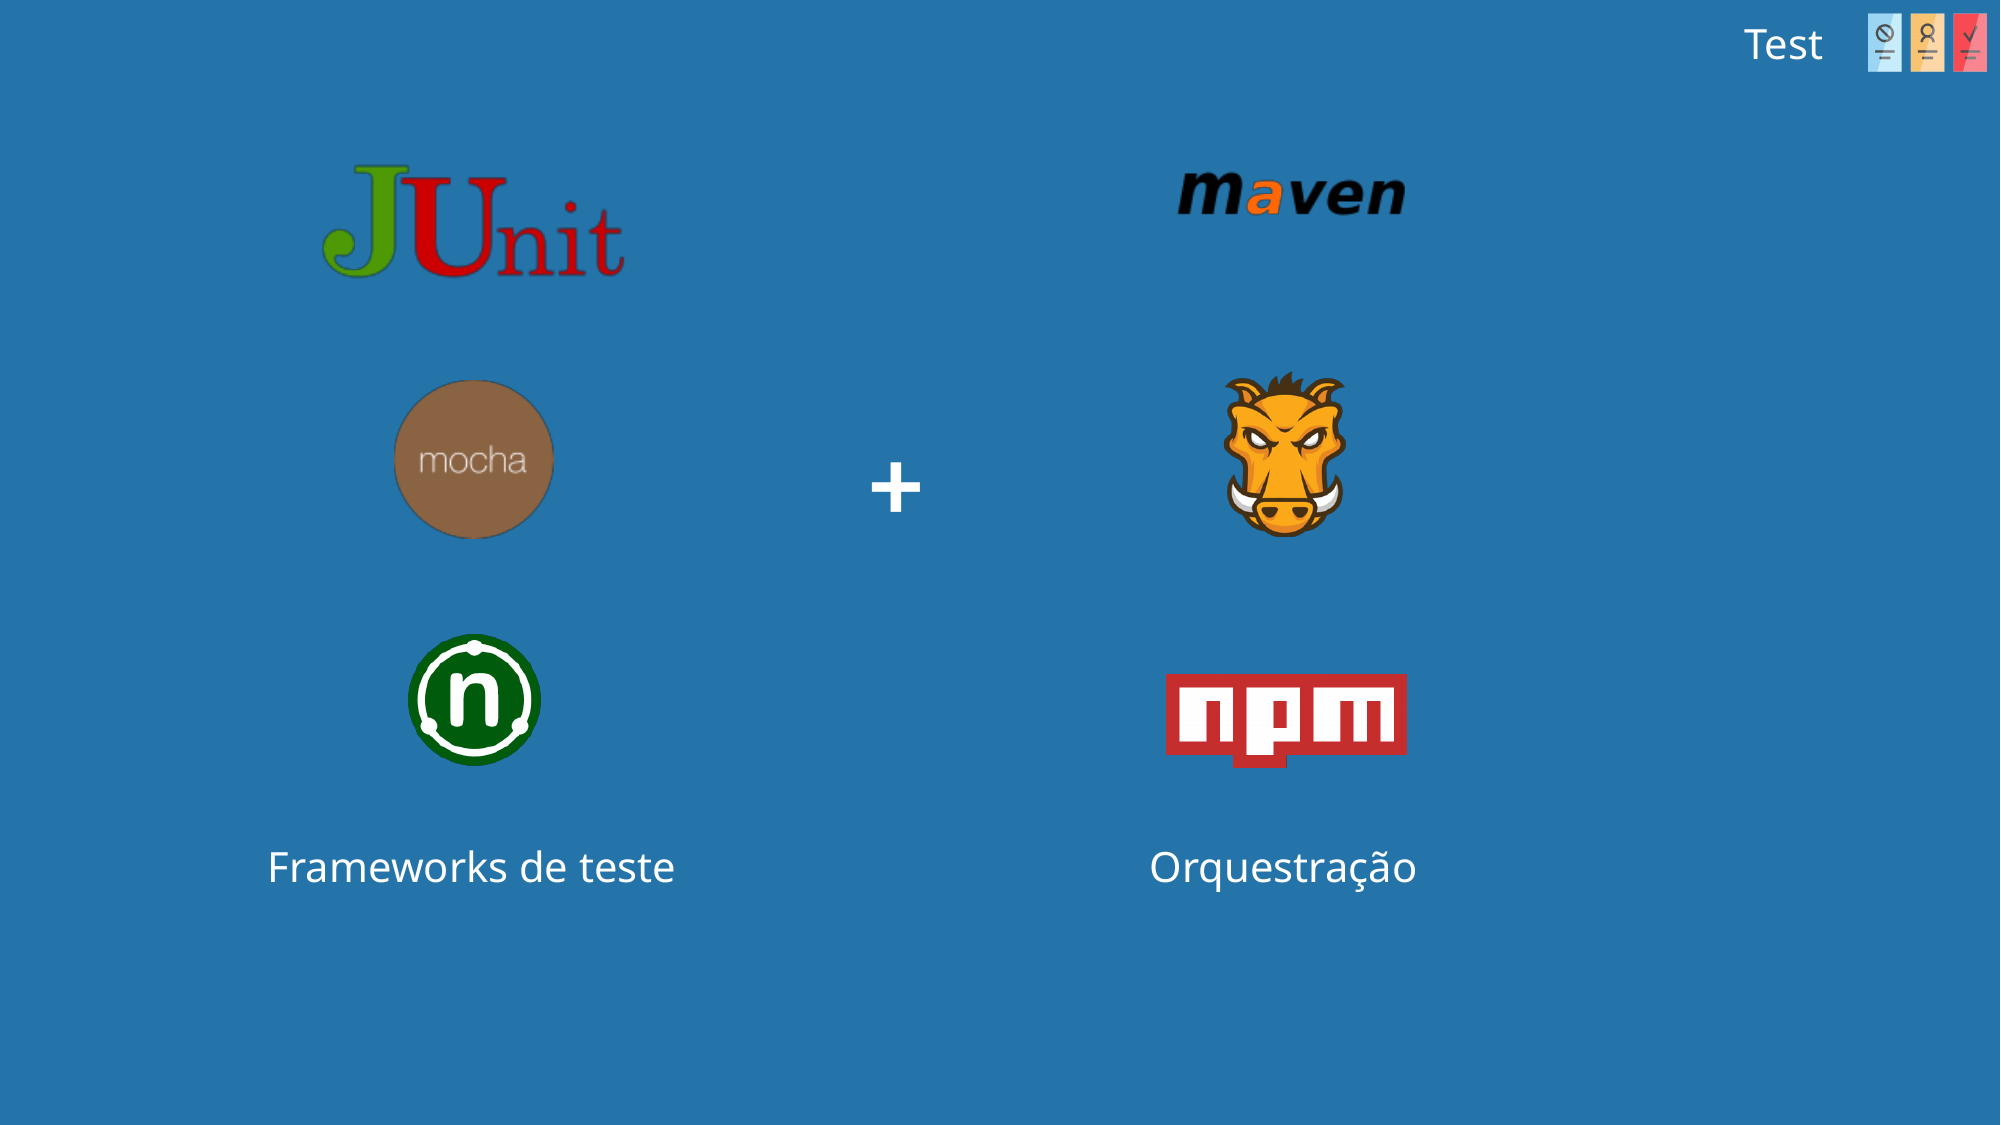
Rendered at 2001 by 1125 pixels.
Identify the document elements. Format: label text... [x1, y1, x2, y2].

picture [1115, 155, 1458, 234]
picture [307, 155, 641, 289]
text_box Frameworks de teste [252, 833, 696, 899]
text_box Test [1729, 10, 1868, 75]
picture [405, 631, 543, 769]
text_box Orquestração [1135, 833, 1439, 899]
text_box + [856, 409, 1050, 550]
picture [394, 380, 554, 540]
picture [1868, 0, 1987, 102]
picture [1166, 674, 1407, 769]
picture [1198, 365, 1375, 543]
